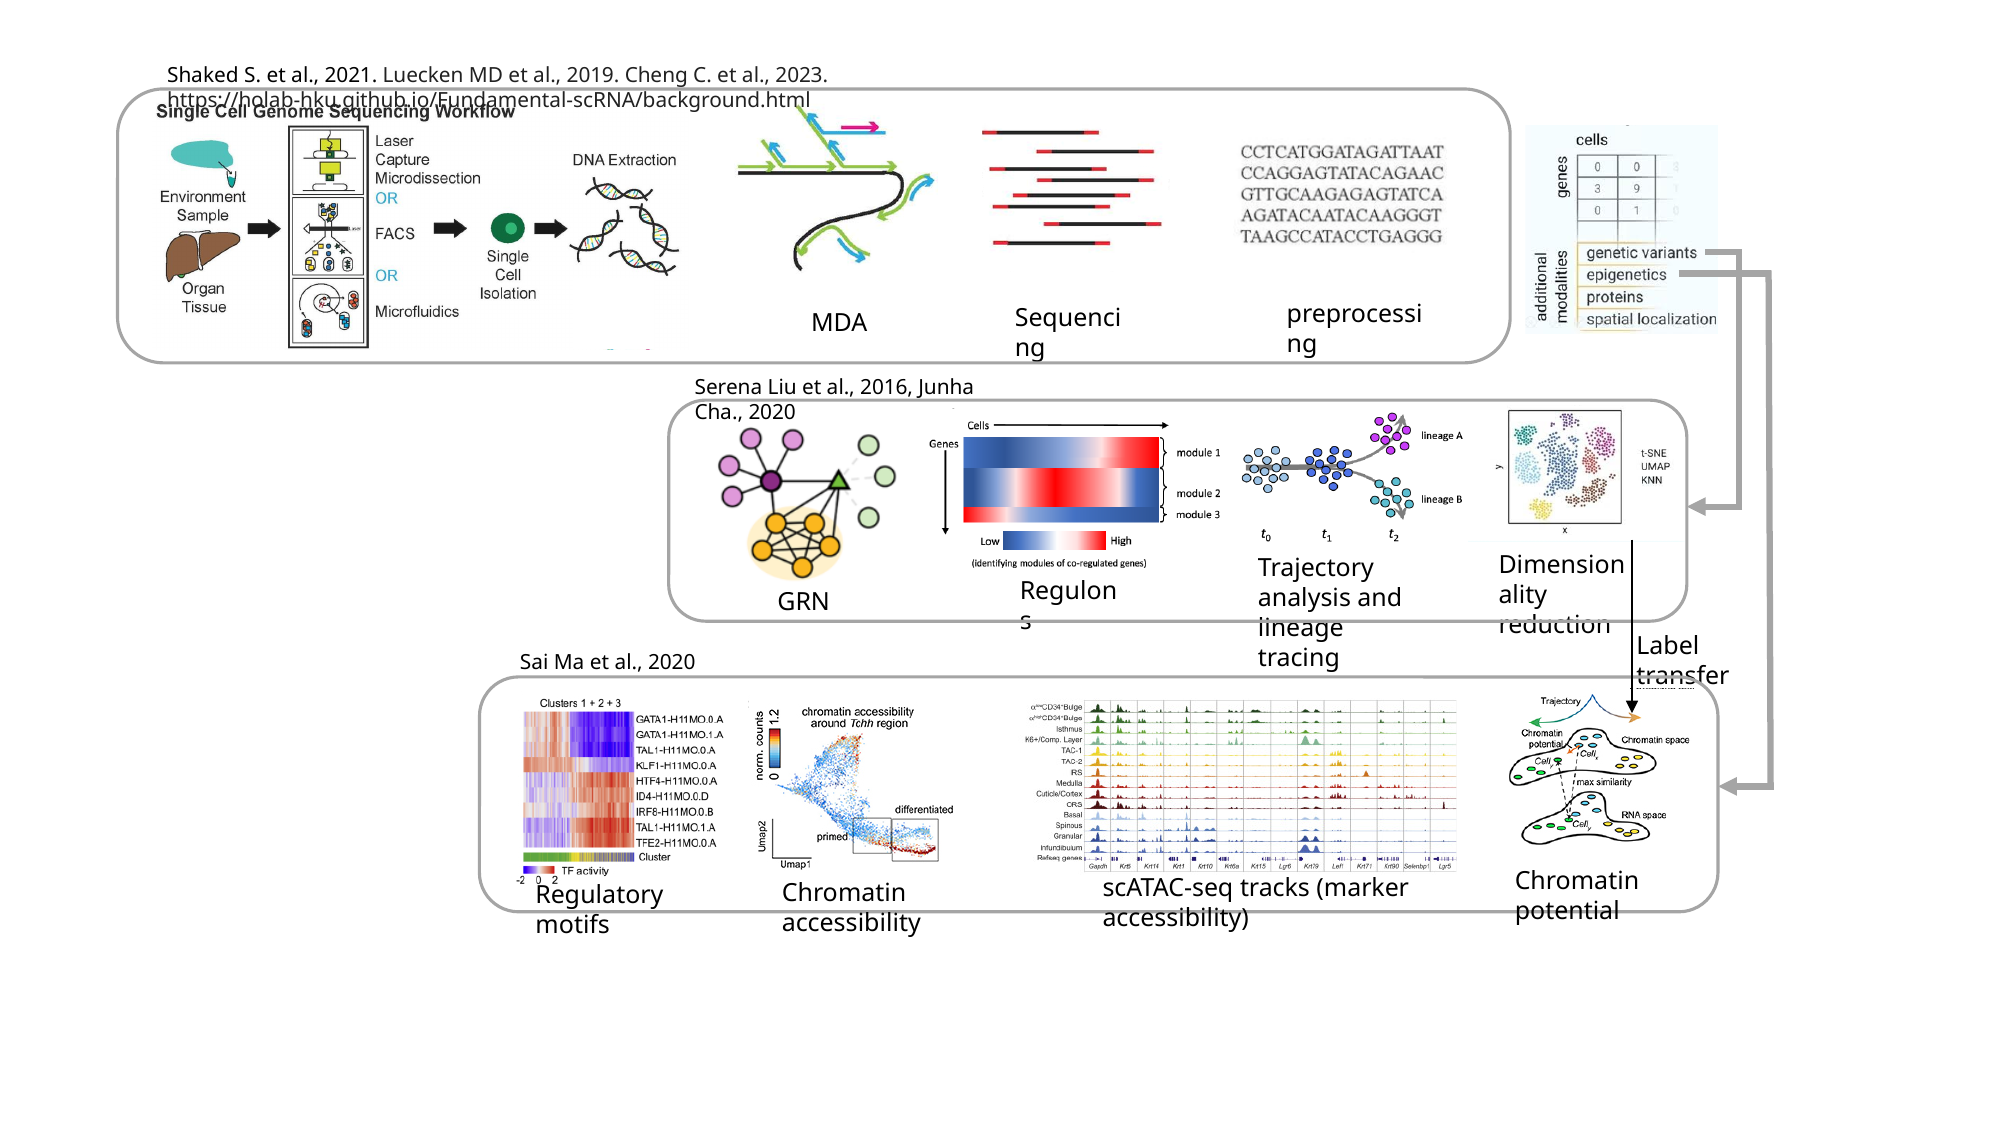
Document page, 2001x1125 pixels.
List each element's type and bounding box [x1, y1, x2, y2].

text_box [117, 54, 1771, 918]
